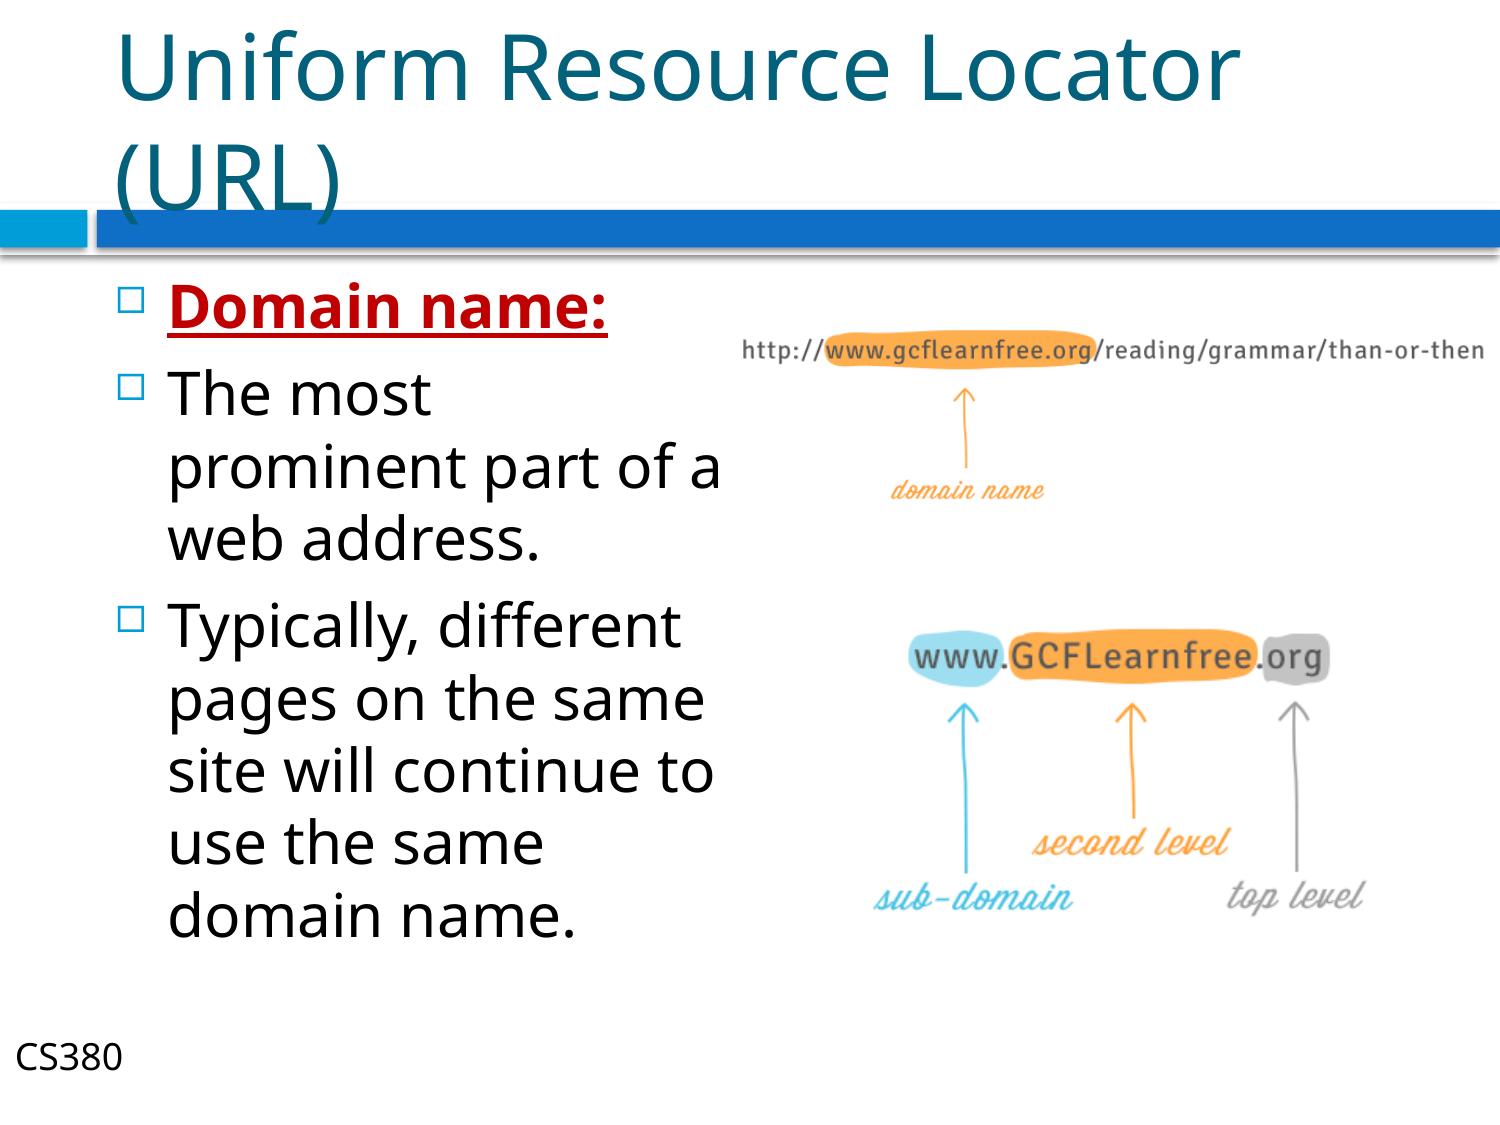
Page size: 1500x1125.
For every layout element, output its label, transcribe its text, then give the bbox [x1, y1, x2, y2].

slide_number [0, 208, 88, 249]
list Domain name: The most prominent part of a web address. Typically, different pages on the same site will continue to use the same domain name. [99, 260, 756, 1011]
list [724, 287, 1493, 538]
title Uniform Resource Locator (URL) [99, 37, 1438, 201]
footer CS380 [0, 1025, 890, 1085]
picture [799, 587, 1443, 949]
